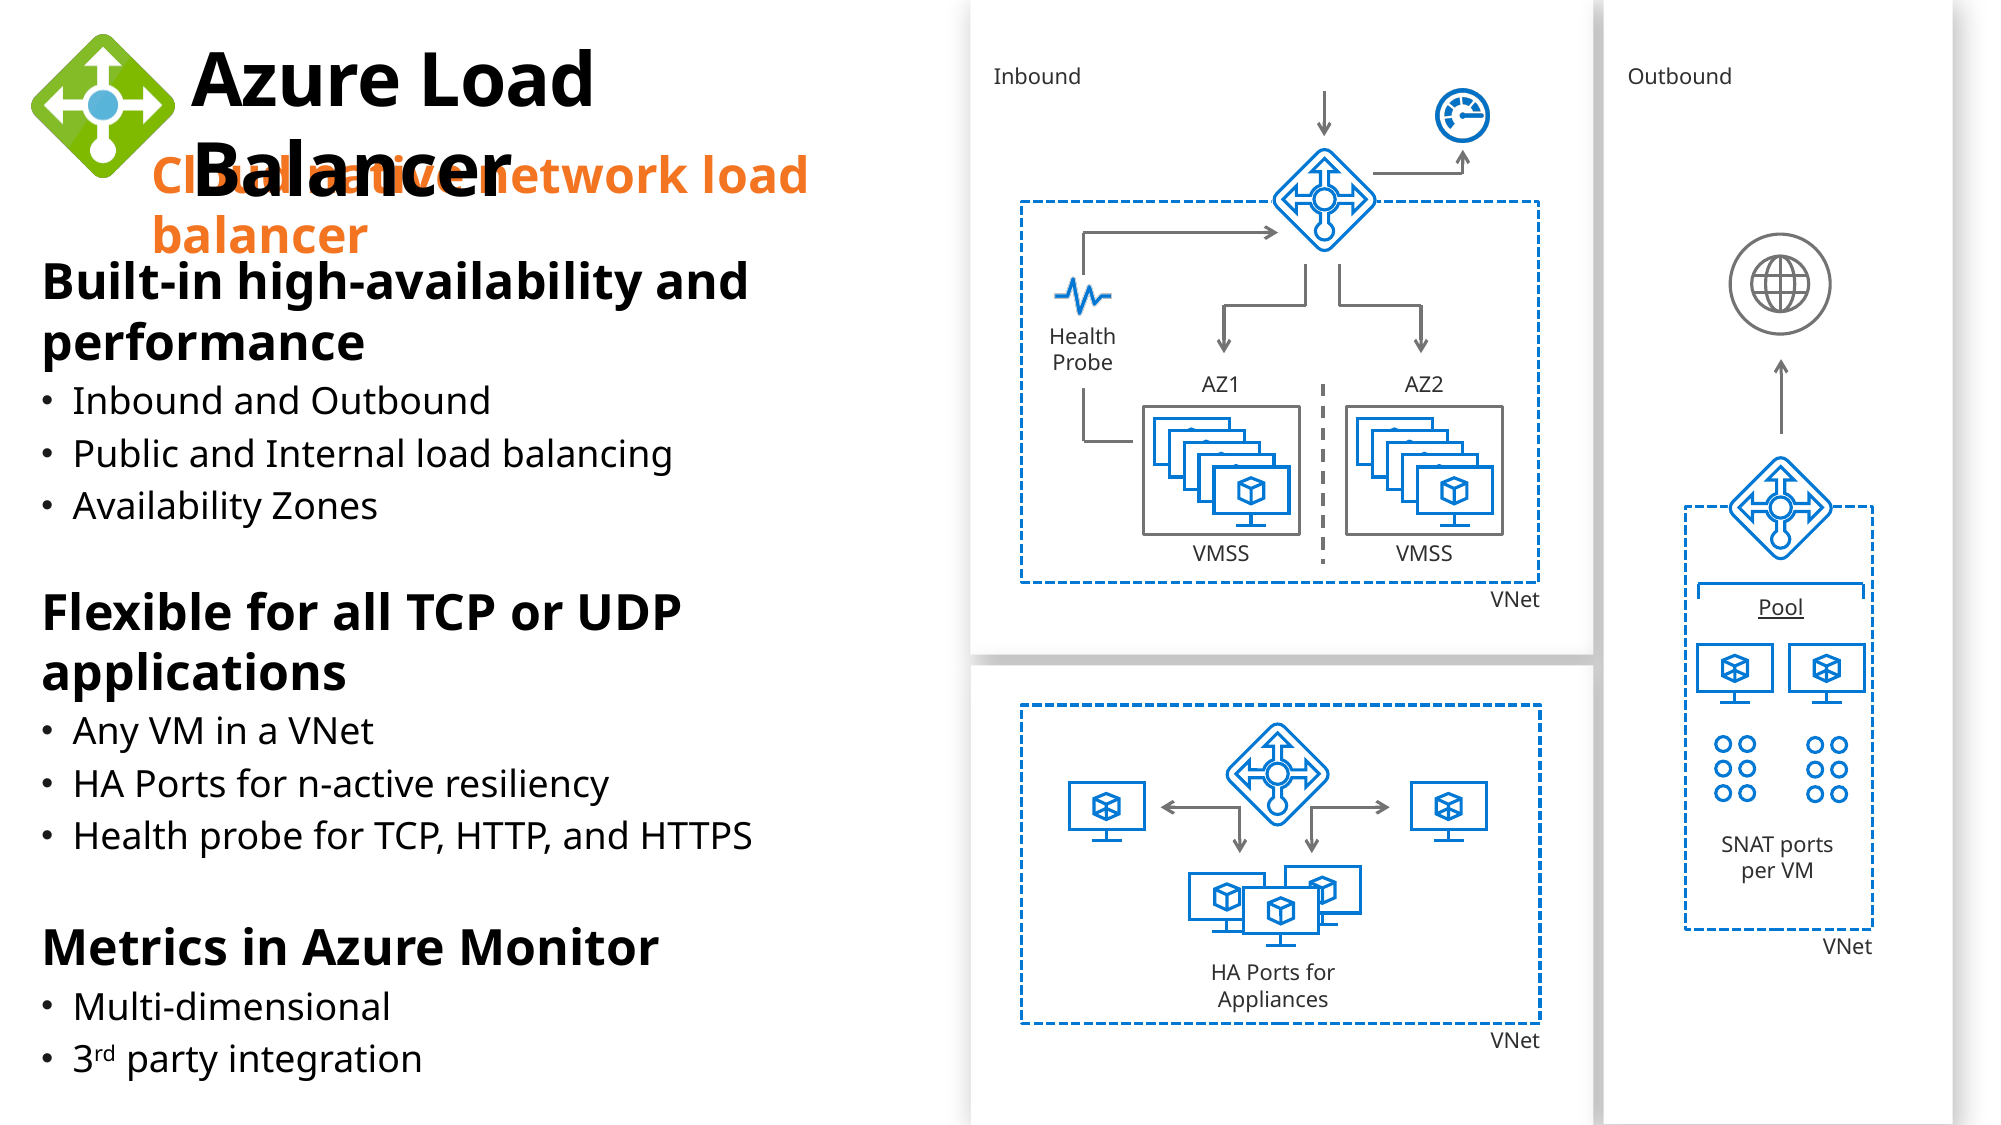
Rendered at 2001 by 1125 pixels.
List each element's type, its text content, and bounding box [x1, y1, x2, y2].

picture [1049, 262, 1117, 330]
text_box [1338, 370, 1511, 567]
picture [0, 34, 241, 179]
title Azure Load Balancer [191, 31, 904, 123]
list Built-in high-availability and performance Inbound and Outbound Public and Internal load balancing Availability Zones Flexible for all TCP or UDP applications Any VM in a VNet HA Ports for n-active resiliency Health probe for TCP, HTTP, and HTTPS Metrics in Azure Monitor Multi-dimensional 3rd party integration [41, 249, 965, 1081]
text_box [1243, 886, 1319, 946]
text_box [1372, 149, 1464, 174]
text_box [1789, 644, 1865, 703]
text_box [1135, 370, 1307, 567]
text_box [970, 0, 1953, 1125]
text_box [1697, 644, 1773, 703]
text_box Cloud native network load balancer [151, 136, 970, 272]
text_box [1729, 233, 1831, 335]
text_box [1311, 805, 1390, 854]
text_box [1224, 721, 1330, 827]
picture [1435, 88, 1490, 143]
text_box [1068, 782, 1145, 842]
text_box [1411, 782, 1487, 842]
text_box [1285, 866, 1361, 925]
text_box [1160, 805, 1241, 854]
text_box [1338, 264, 1422, 354]
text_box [1697, 583, 1864, 599]
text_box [1727, 455, 1834, 561]
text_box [1189, 872, 1265, 932]
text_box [1223, 264, 1307, 354]
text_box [1271, 146, 1377, 253]
